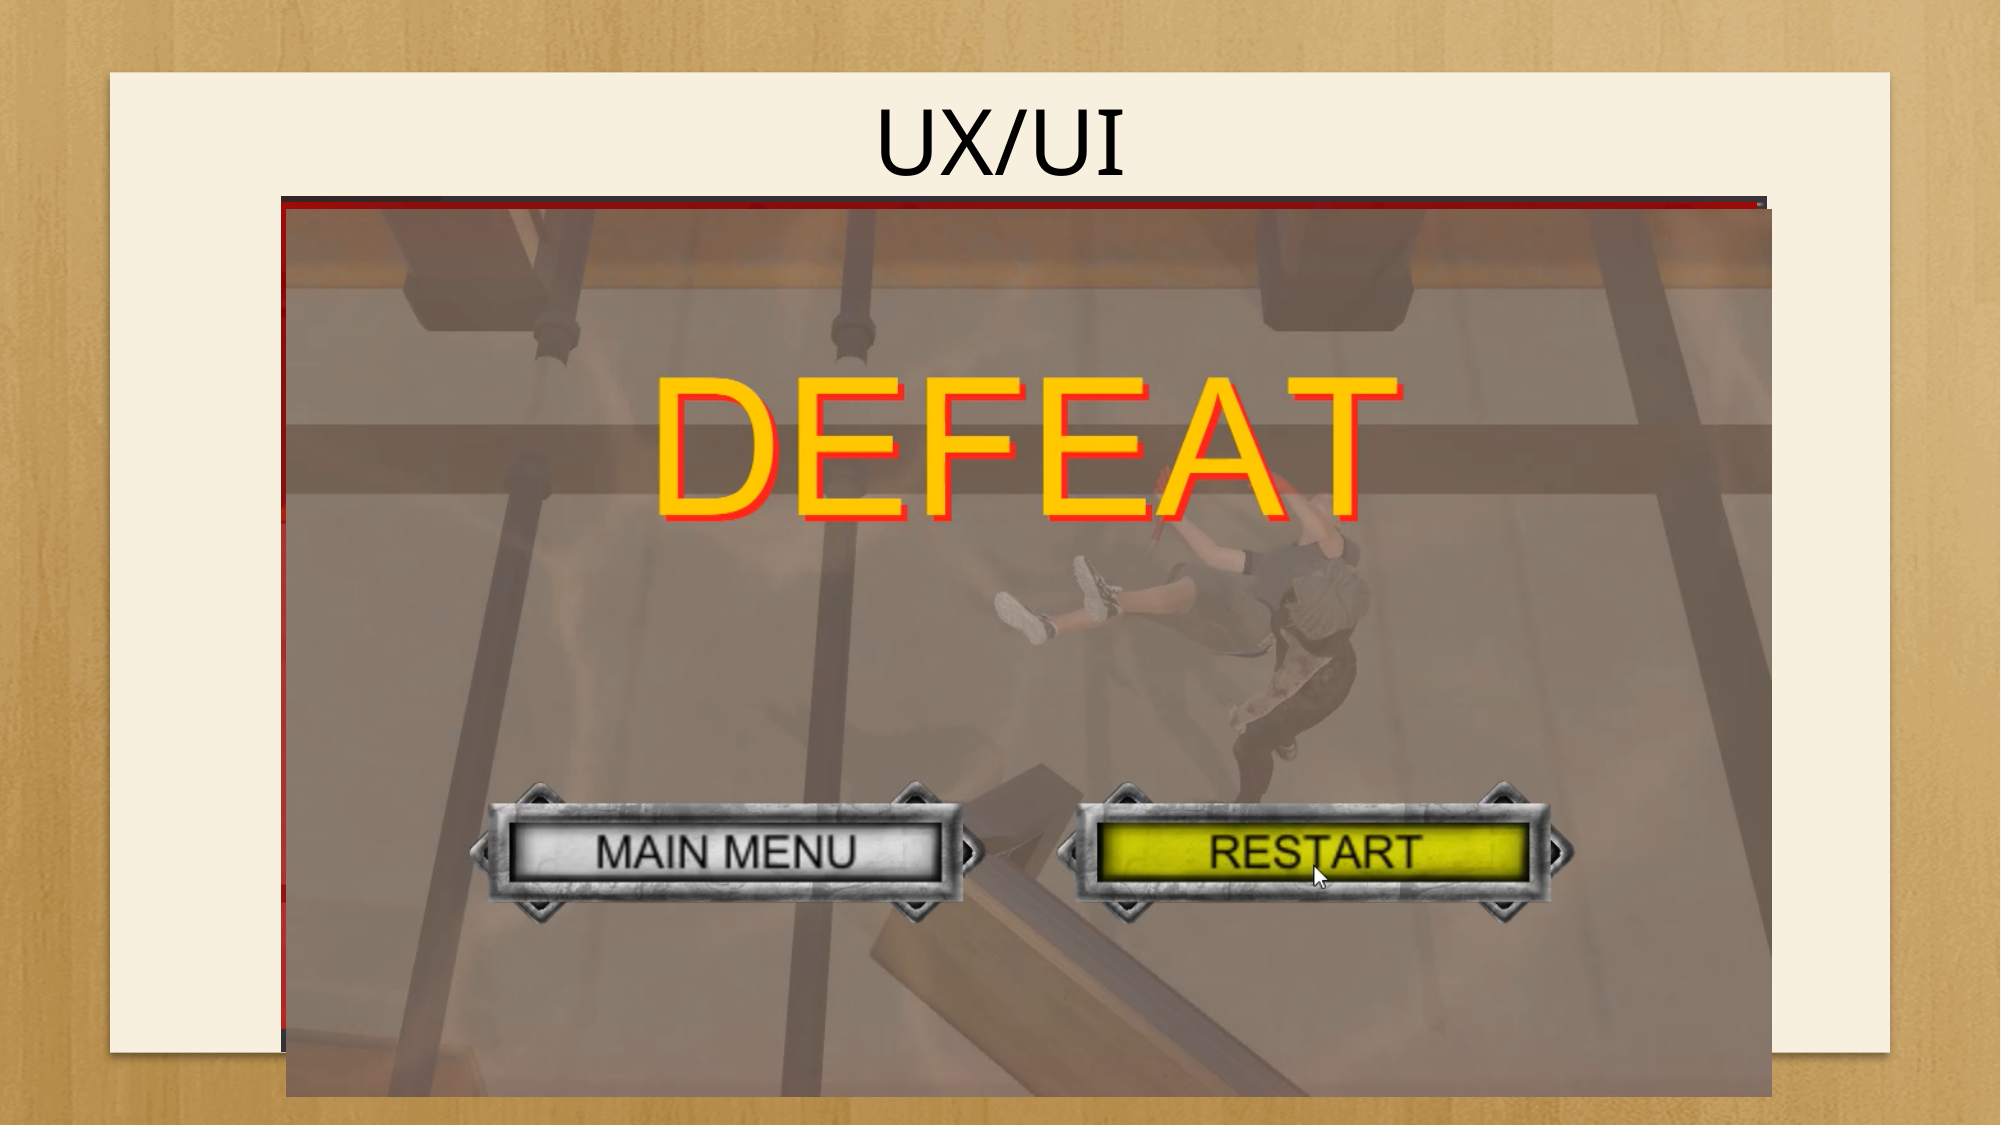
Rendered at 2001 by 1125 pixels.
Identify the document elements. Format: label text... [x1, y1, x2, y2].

picture [0, 0, 2001, 1125]
text_box [1777, 233, 1969, 310]
title UX/UI [99, 45, 1901, 233]
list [280, 195, 1768, 208]
